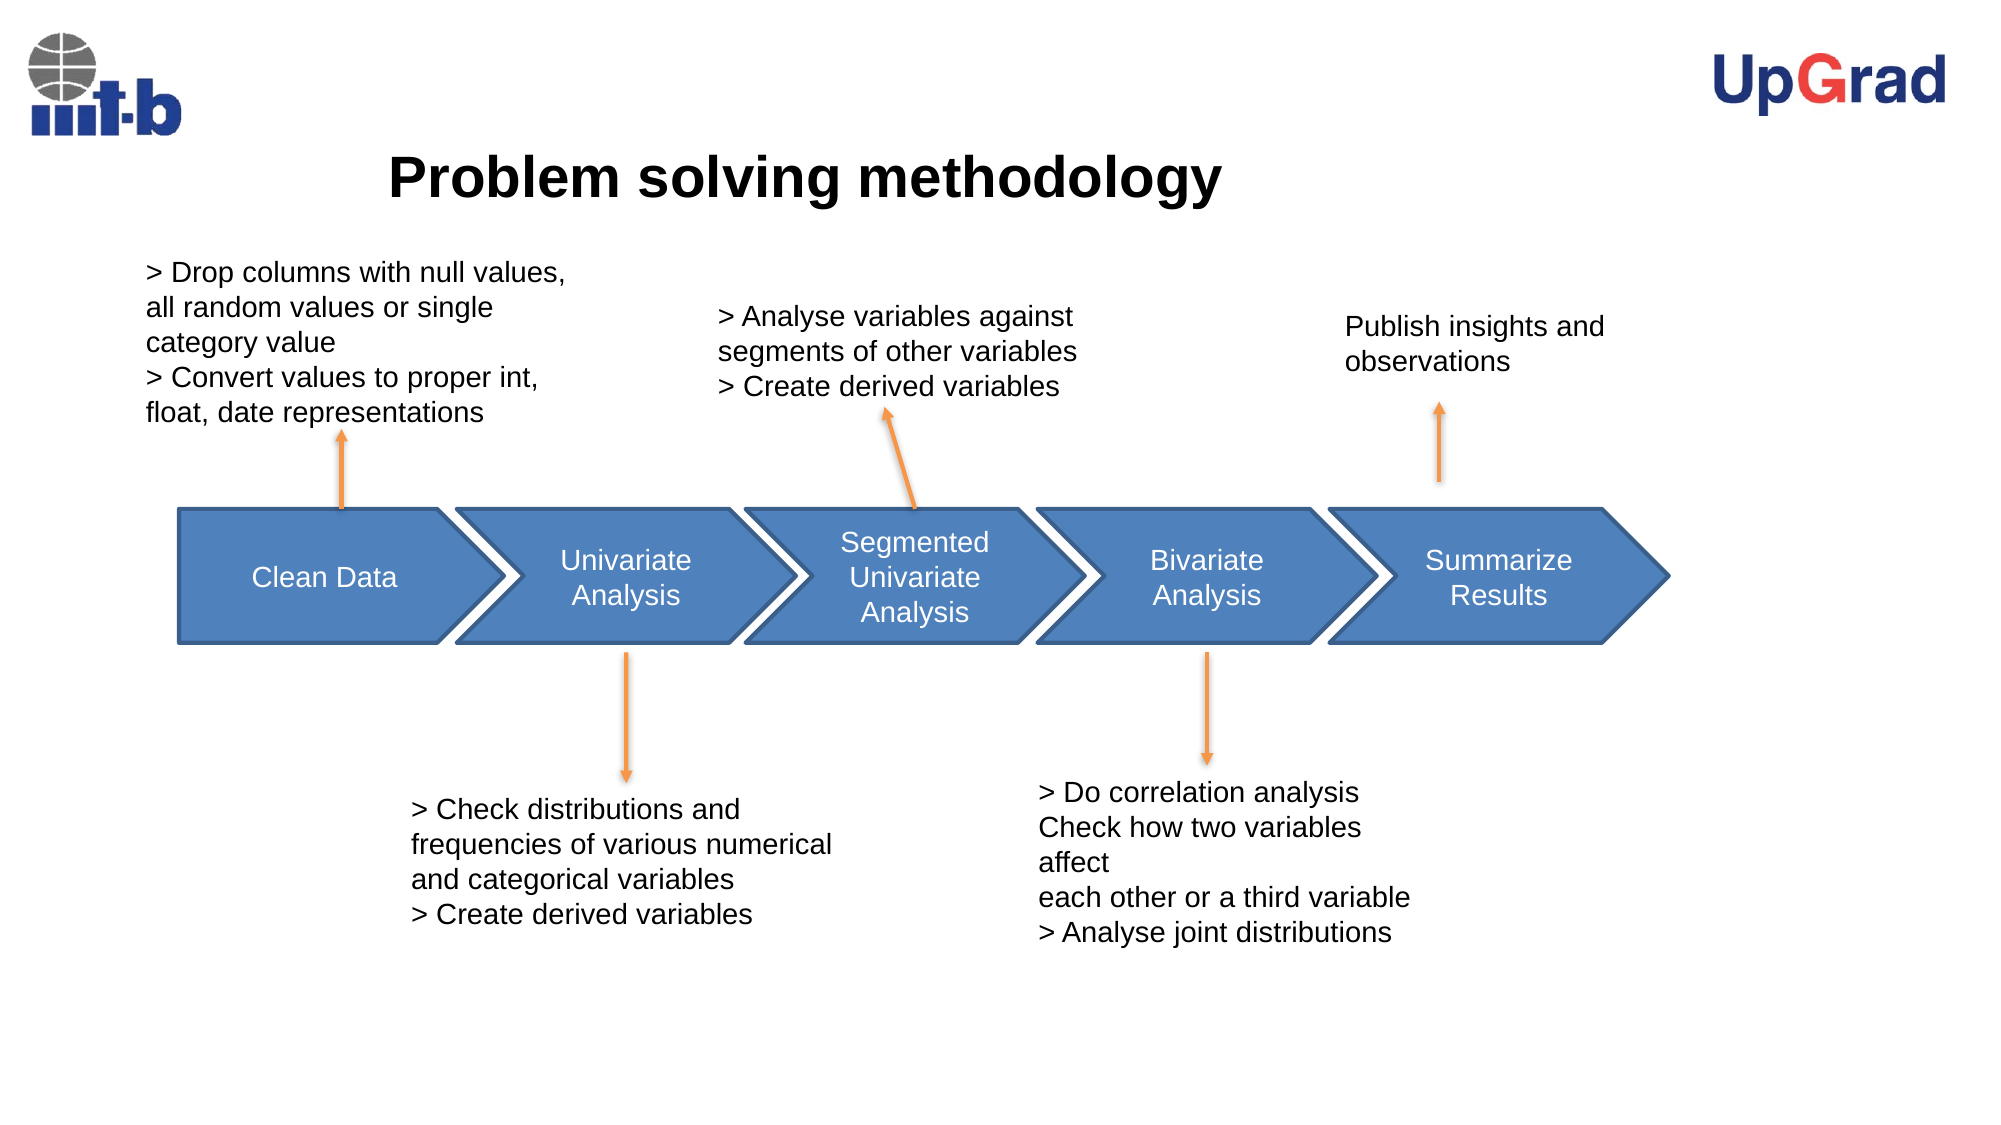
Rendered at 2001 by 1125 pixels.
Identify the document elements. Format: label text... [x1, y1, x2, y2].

text_box > Do correlation analysis Check how two variables affect each other or a third variable > Analyse joint distributions [1023, 765, 1440, 991]
text_box > Drop columns with null values, all random values or single category value > Convert values to proper int, float, date representations [131, 245, 591, 471]
title Problem solving methodology [217, 137, 1393, 327]
picture [1714, 53, 1945, 116]
text_box Clean Data [176, 506, 507, 645]
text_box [881, 406, 885, 510]
text_box Segmented Univariate Analysis [743, 506, 1087, 645]
text_box > Check distributions and frequencies of various numerical and categorical variables > Create derived variables [396, 783, 857, 973]
text_box Bivariate Analysis [1035, 506, 1379, 645]
text_box Univariate Analysis [454, 506, 799, 645]
text_box Summarize Results [1327, 506, 1671, 645]
picture [27, 32, 182, 136]
text_box Publish insights and observations [1329, 300, 1629, 385]
text_box > Analyse variables against segments of other variables > Create derived variables [703, 290, 1128, 445]
